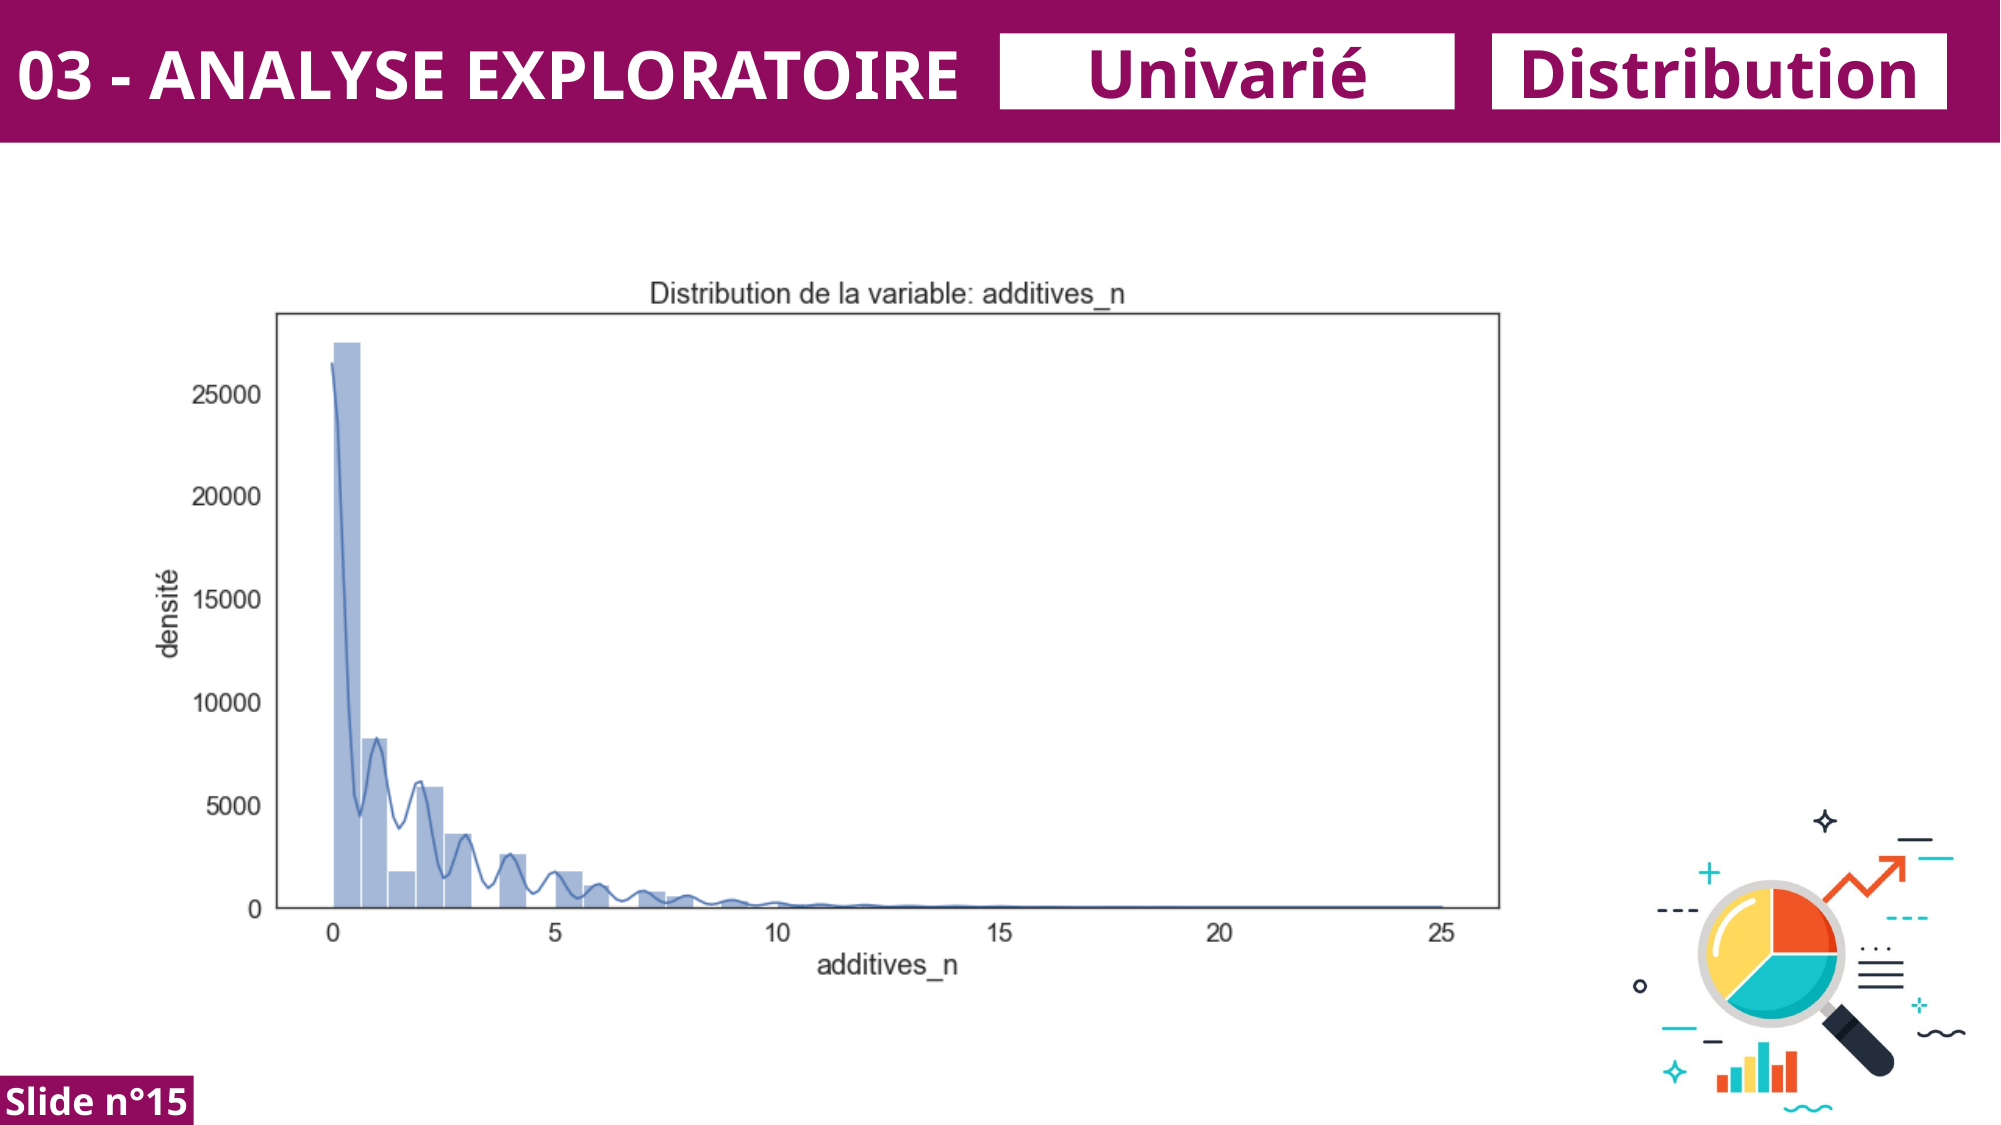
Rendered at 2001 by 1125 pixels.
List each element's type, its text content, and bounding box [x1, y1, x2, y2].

picture [1606, 796, 2000, 1125]
text_box Slide n°15 [0, 1075, 194, 1125]
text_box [0, 0, 2000, 143]
picture [145, 271, 1508, 992]
